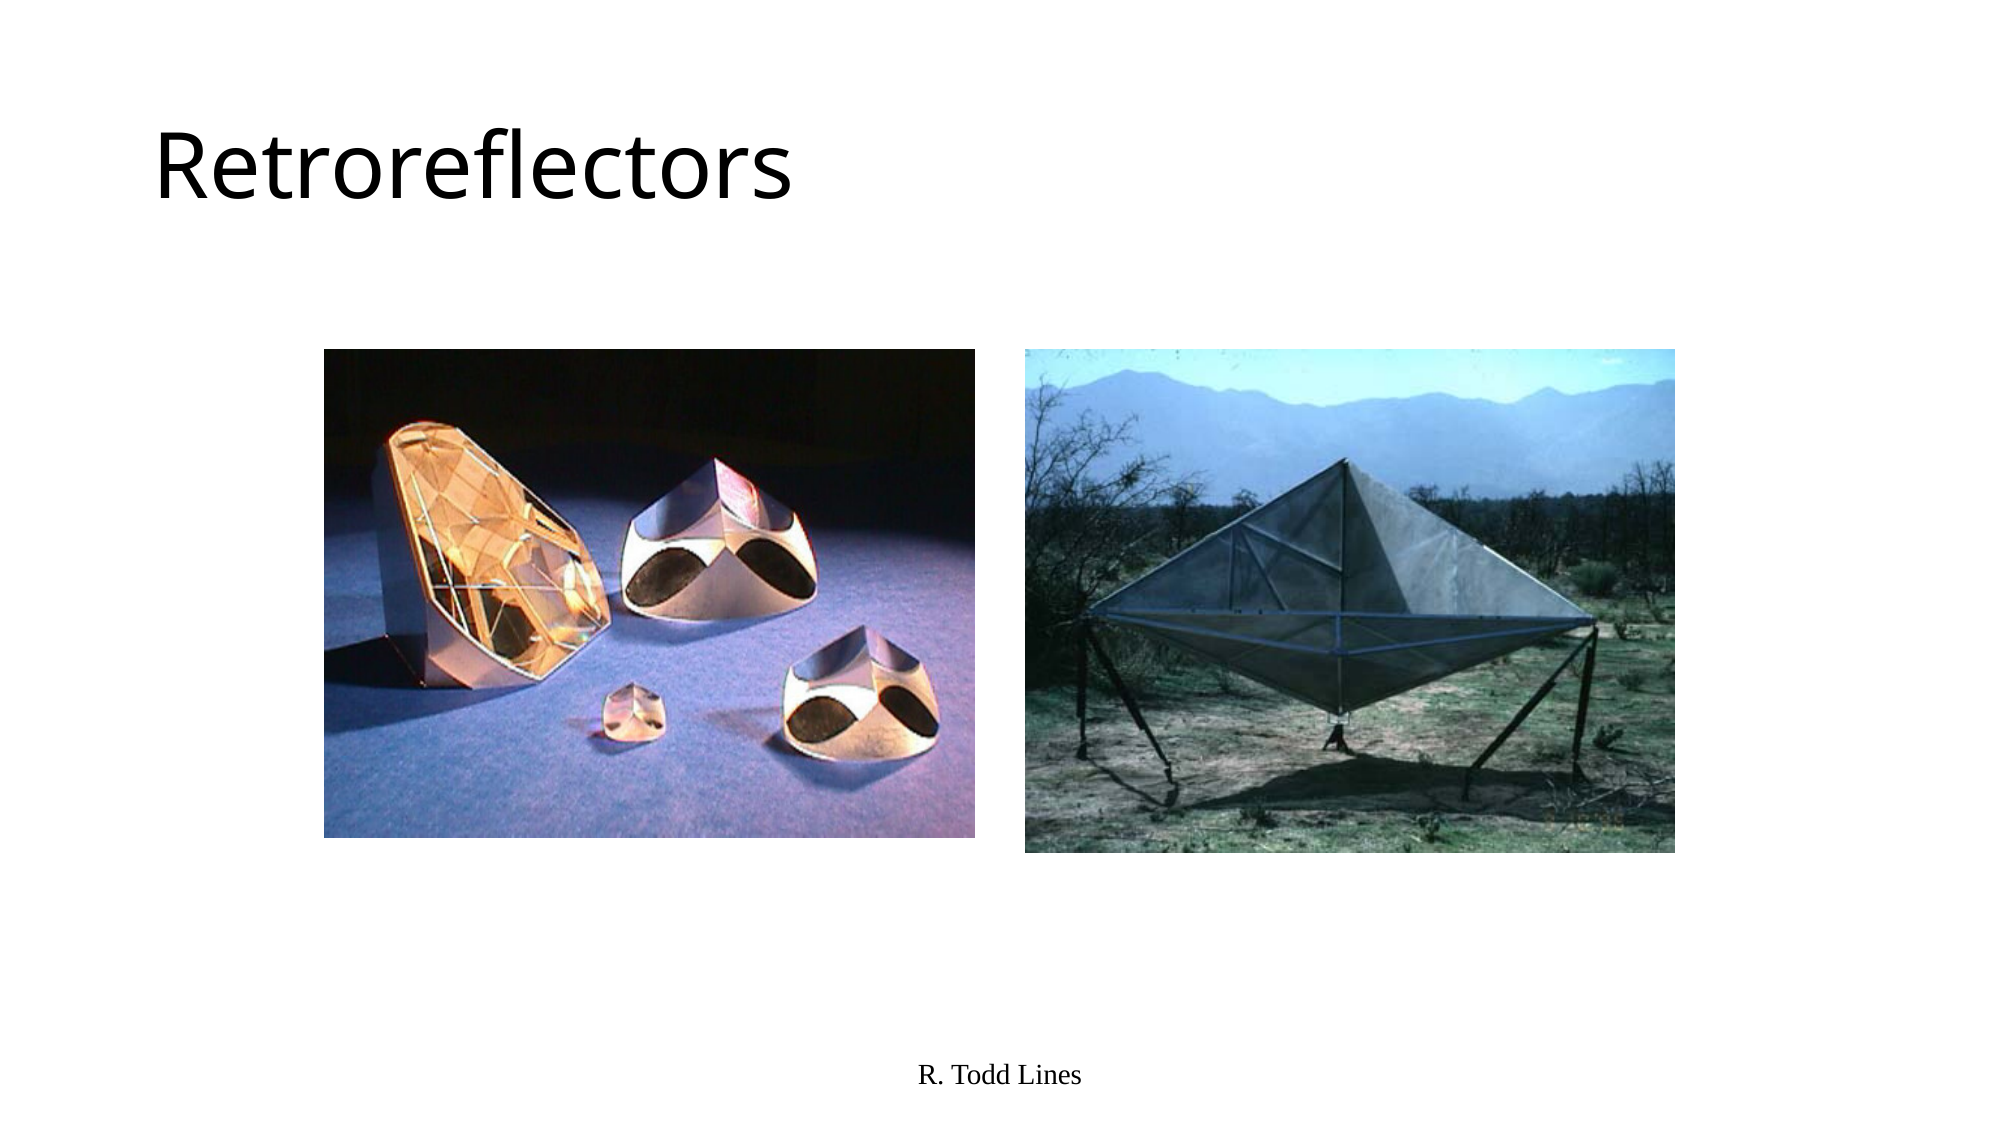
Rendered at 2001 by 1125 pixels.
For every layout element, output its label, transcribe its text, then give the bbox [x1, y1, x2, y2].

footer R. Todd Lines [662, 1042, 1338, 1103]
picture [1024, 349, 1676, 853]
picture [324, 349, 975, 838]
title Retroreflectors [137, 59, 1863, 278]
